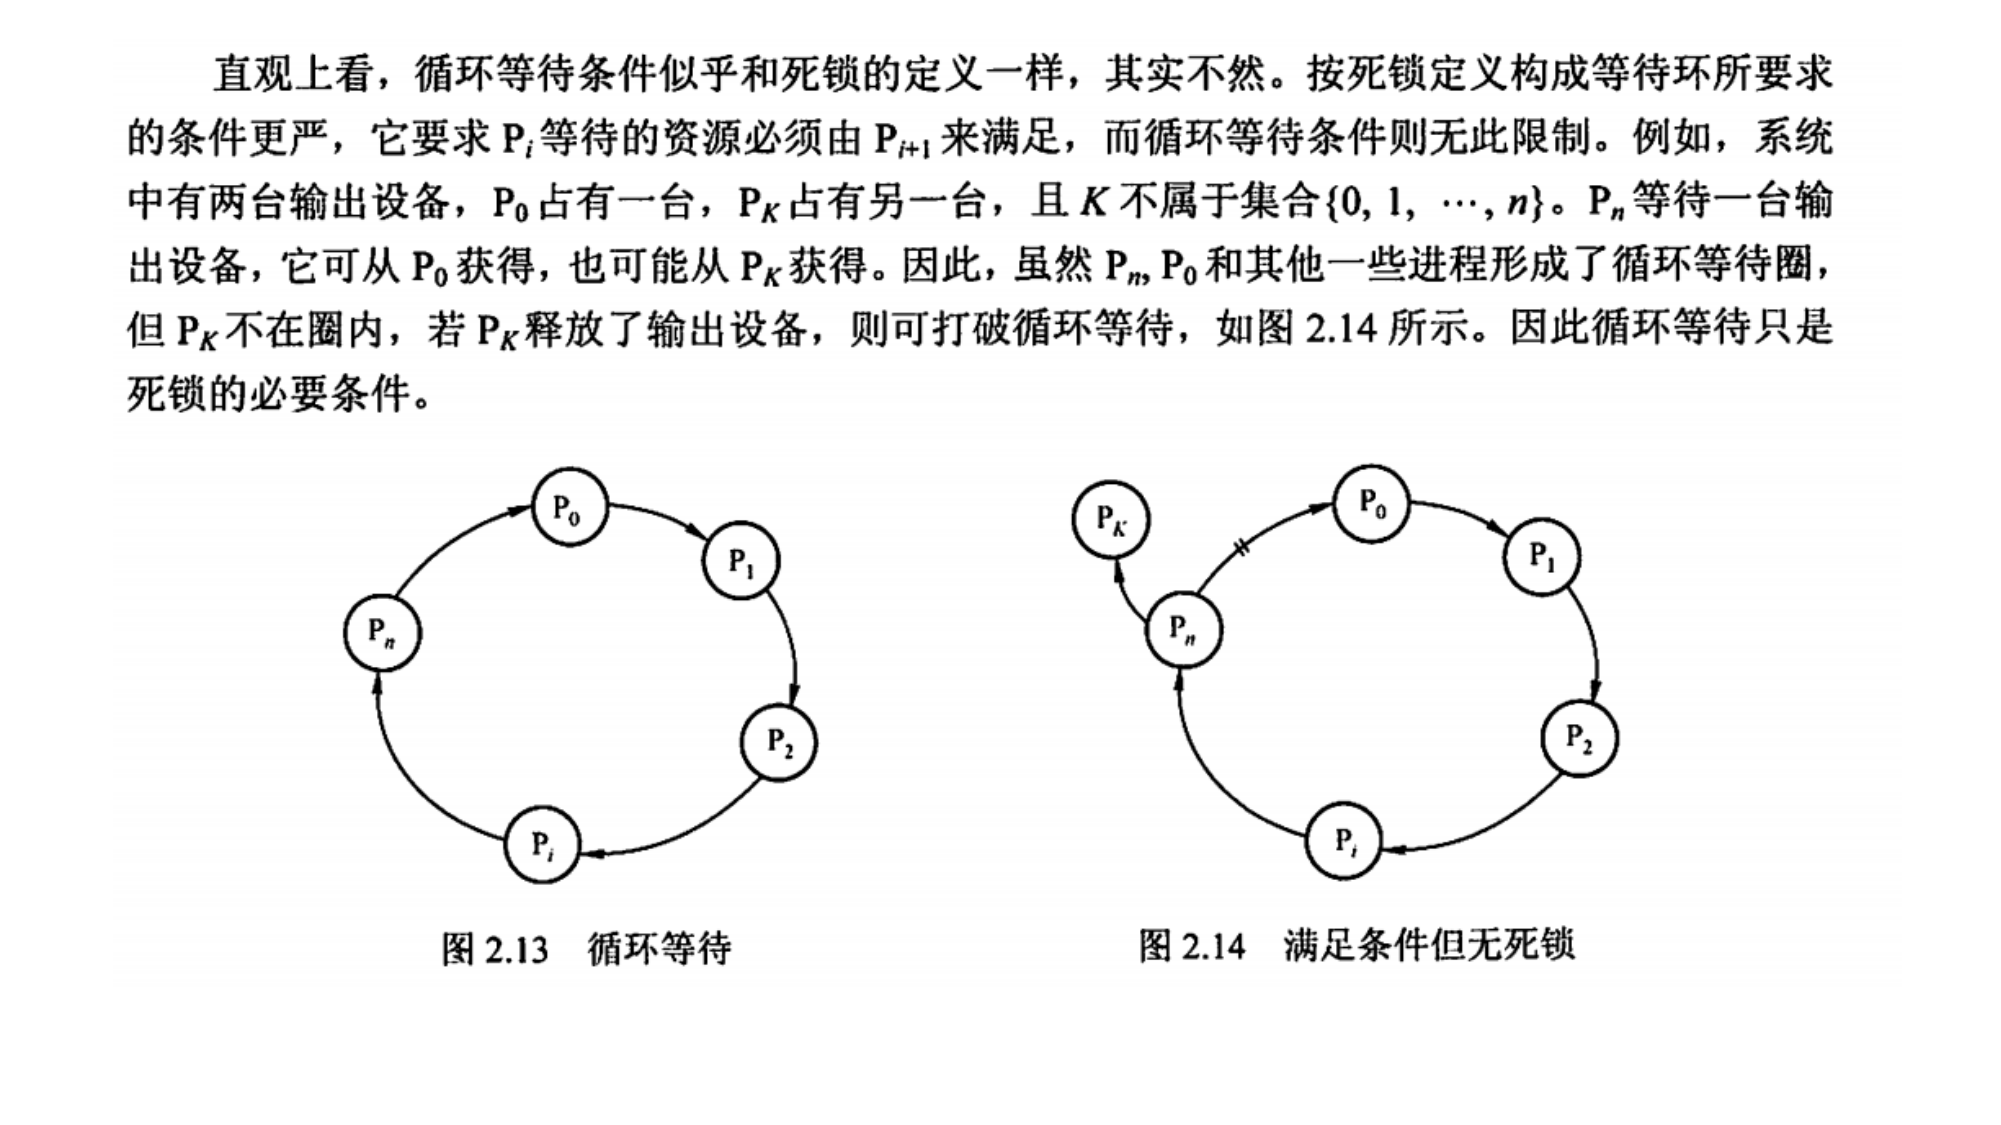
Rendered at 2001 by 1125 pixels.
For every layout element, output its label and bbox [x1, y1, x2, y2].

picture [113, 37, 1902, 996]
